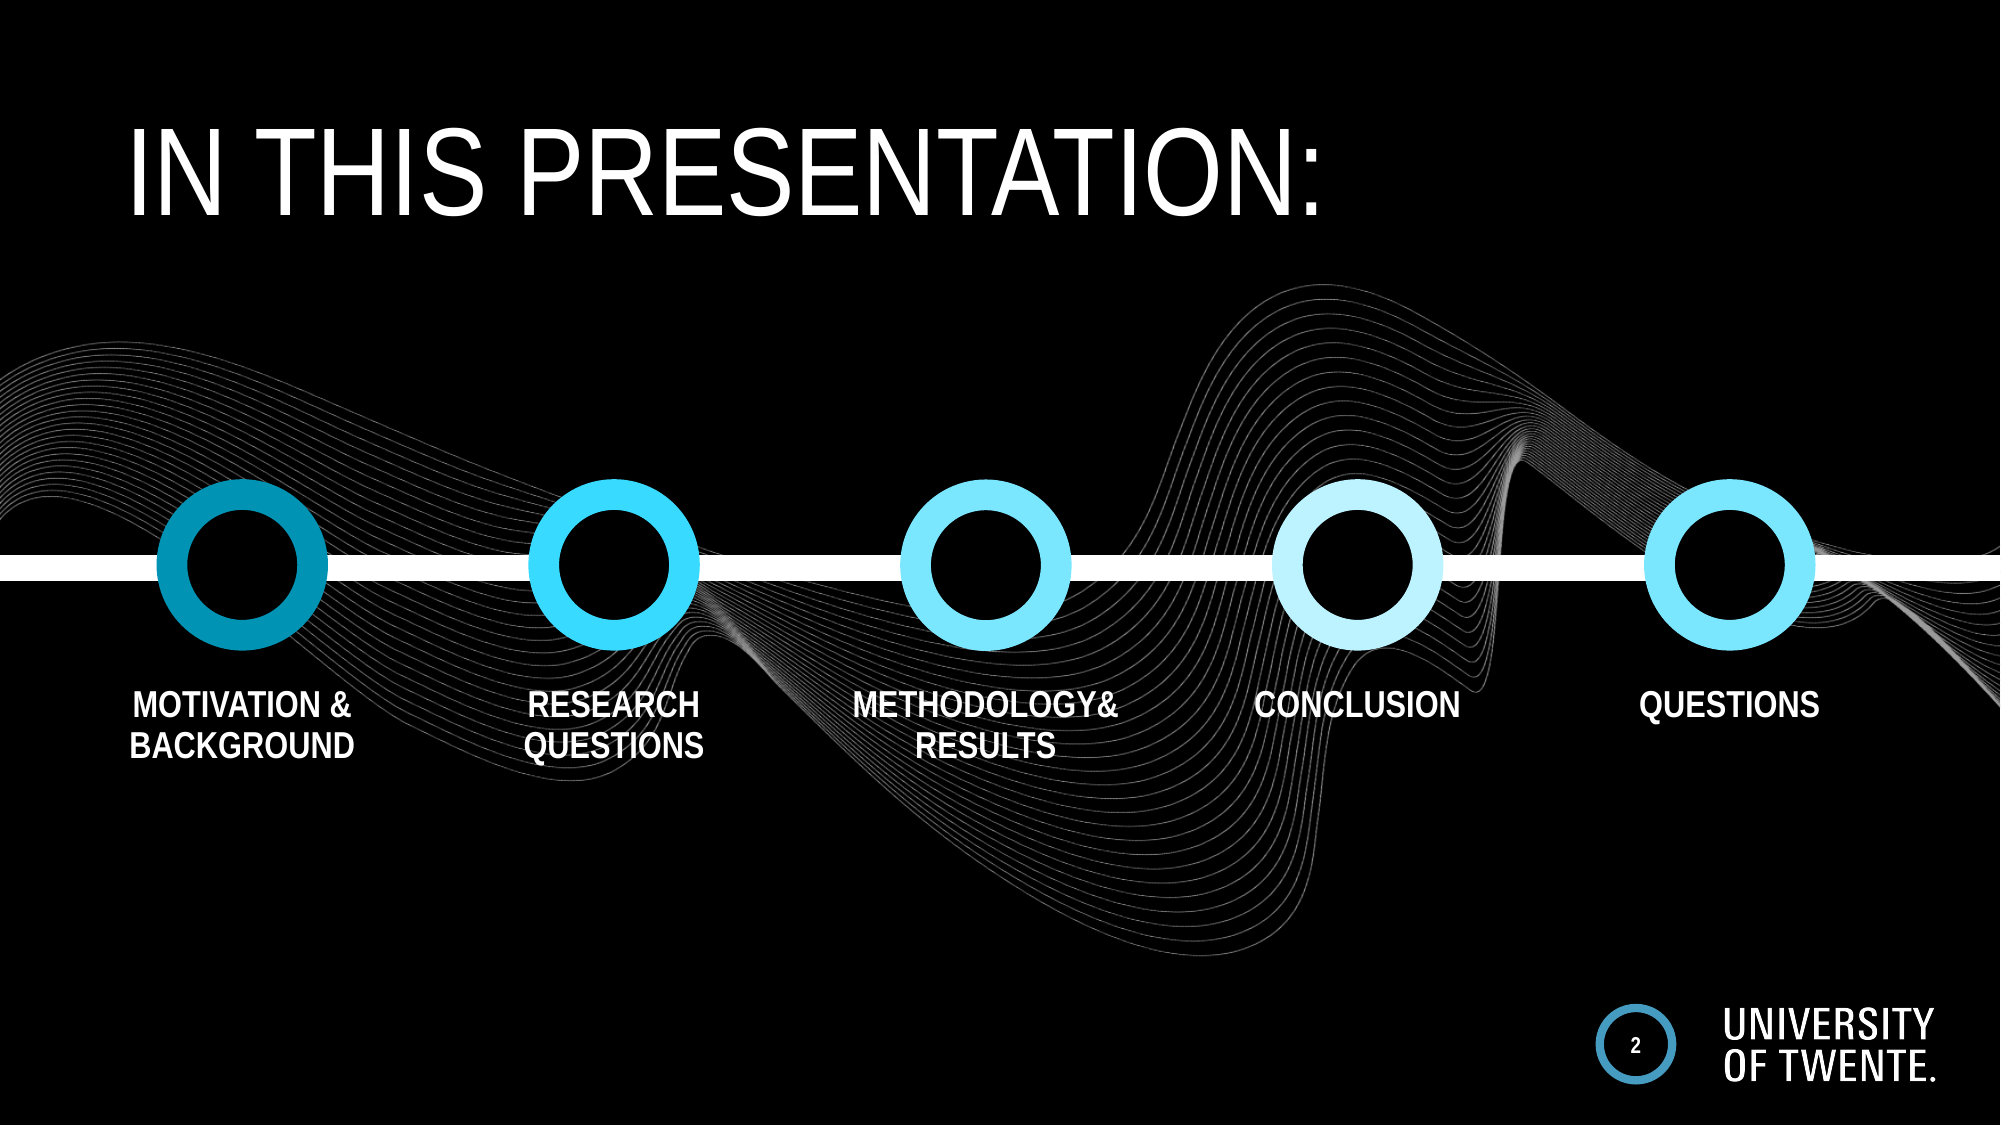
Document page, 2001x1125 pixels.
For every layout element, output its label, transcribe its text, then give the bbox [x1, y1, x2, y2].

list Research Questions [444, 677, 784, 942]
list Motivation & background [72, 677, 412, 942]
list Conclusion [1188, 677, 1528, 942]
picture [0, 0, 2001, 555]
picture [0, 581, 2001, 1125]
list Questions [1560, 677, 1900, 942]
list Methodology& Results [816, 677, 1156, 942]
slide_number 2 [1595, 1003, 1677, 1085]
